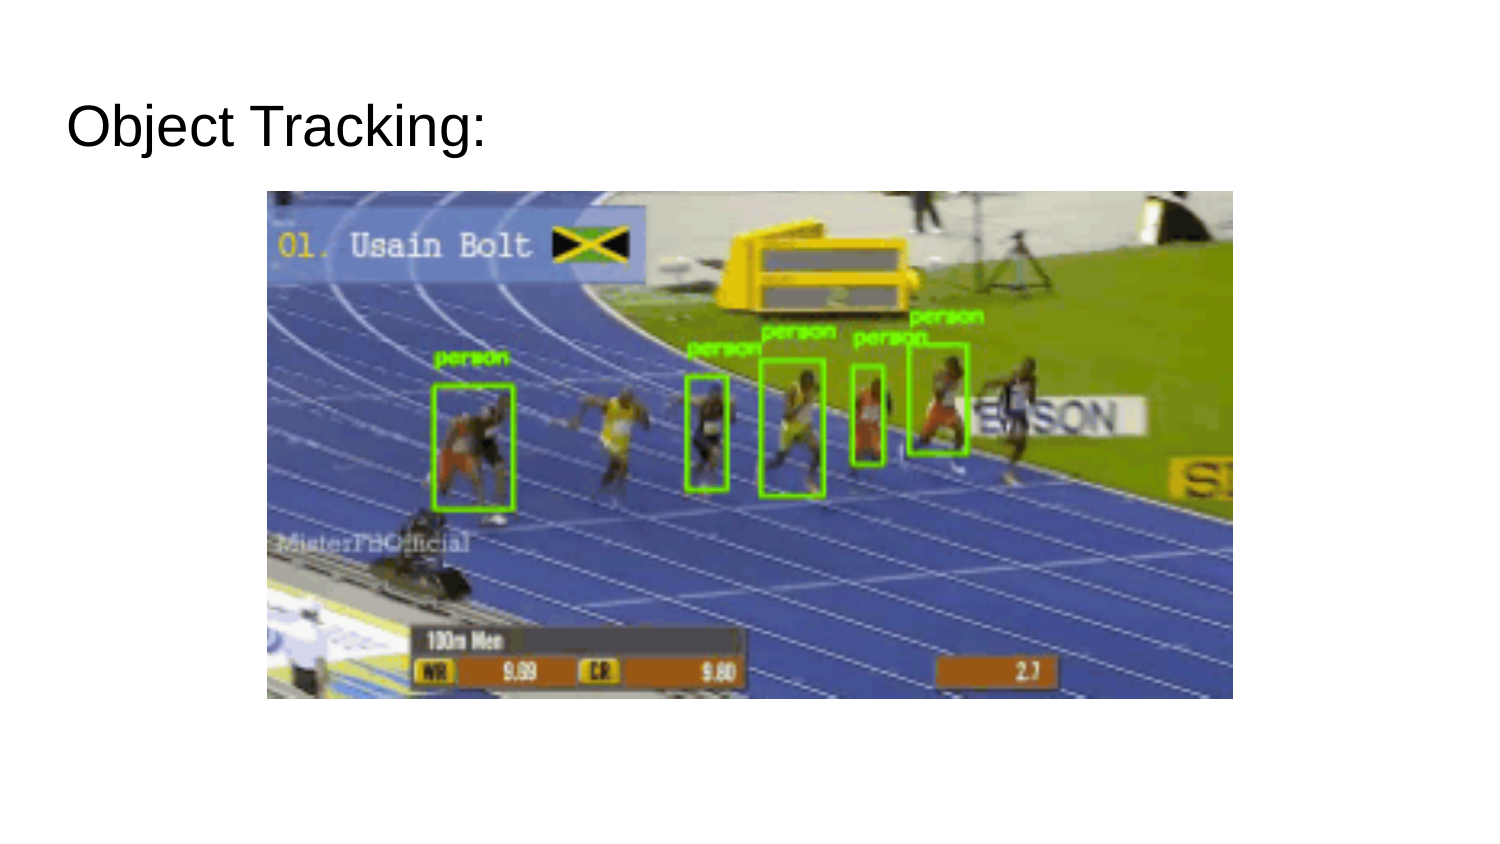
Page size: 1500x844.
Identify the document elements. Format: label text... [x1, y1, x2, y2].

title Object Tracking: [51, 72, 1449, 167]
picture [267, 190, 1233, 699]
